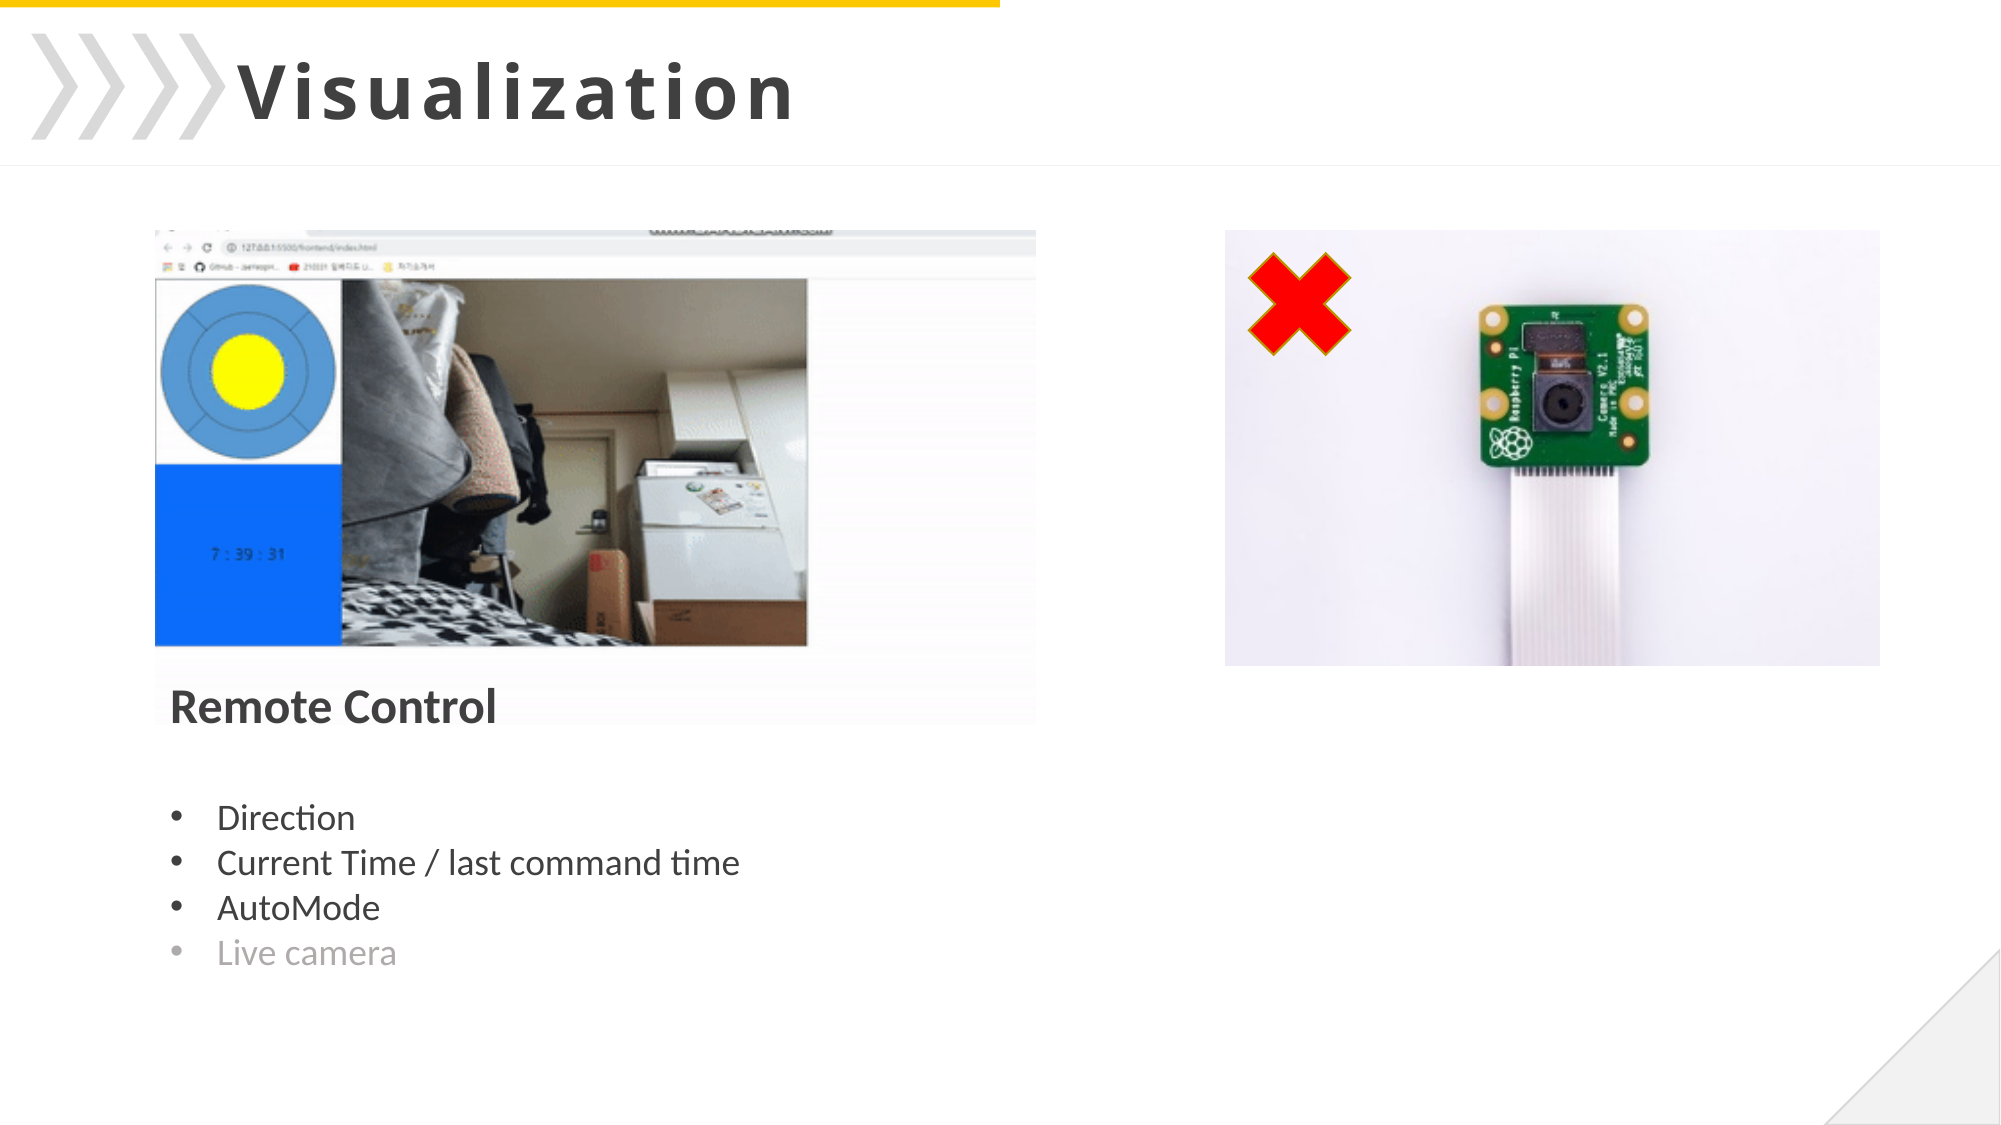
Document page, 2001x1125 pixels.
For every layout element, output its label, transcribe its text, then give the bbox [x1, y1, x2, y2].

text_box Visualization [223, 36, 811, 142]
picture [155, 230, 1036, 725]
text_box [131, 33, 226, 140]
text_box Remote Control Direction Current Time / last command time AutoMode Live camera [155, 725, 822, 981]
picture [1225, 230, 1880, 666]
text_box [0, 0, 1001, 8]
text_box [31, 33, 125, 140]
